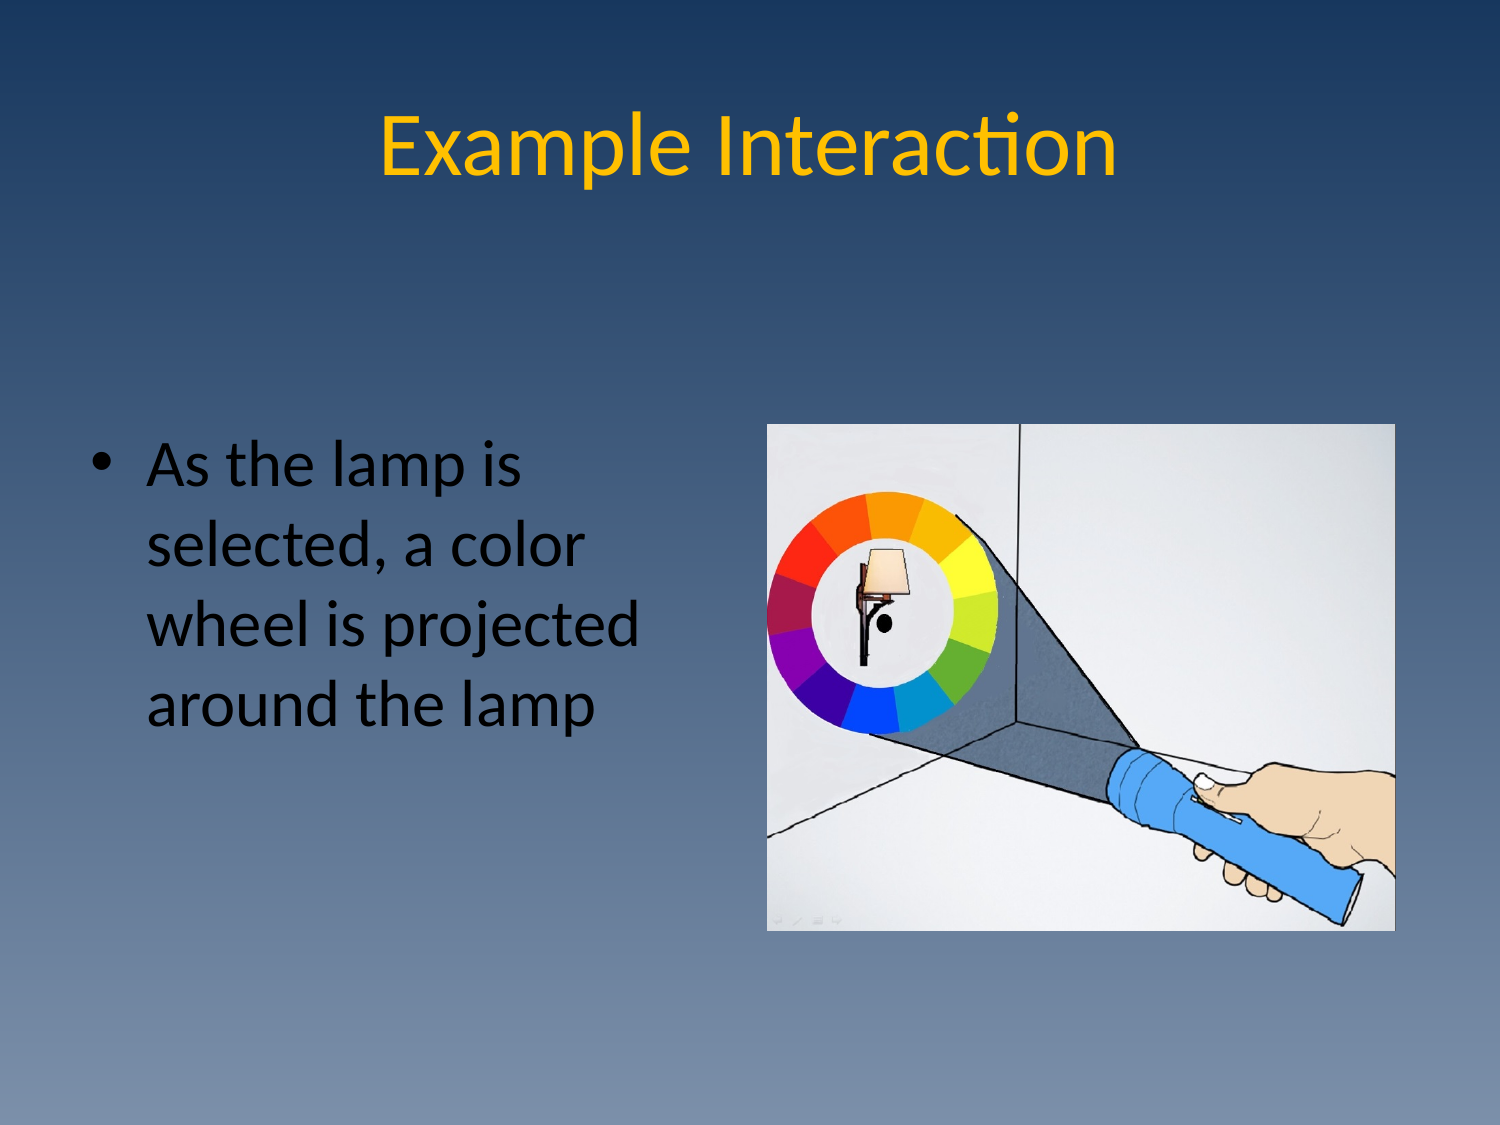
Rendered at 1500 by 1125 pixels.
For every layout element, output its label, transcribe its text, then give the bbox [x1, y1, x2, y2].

list As the lamp is selected, a color wheel is projected around the lamp [75, 412, 768, 1005]
title Example Interaction [75, 45, 1425, 233]
picture [767, 424, 1397, 931]
